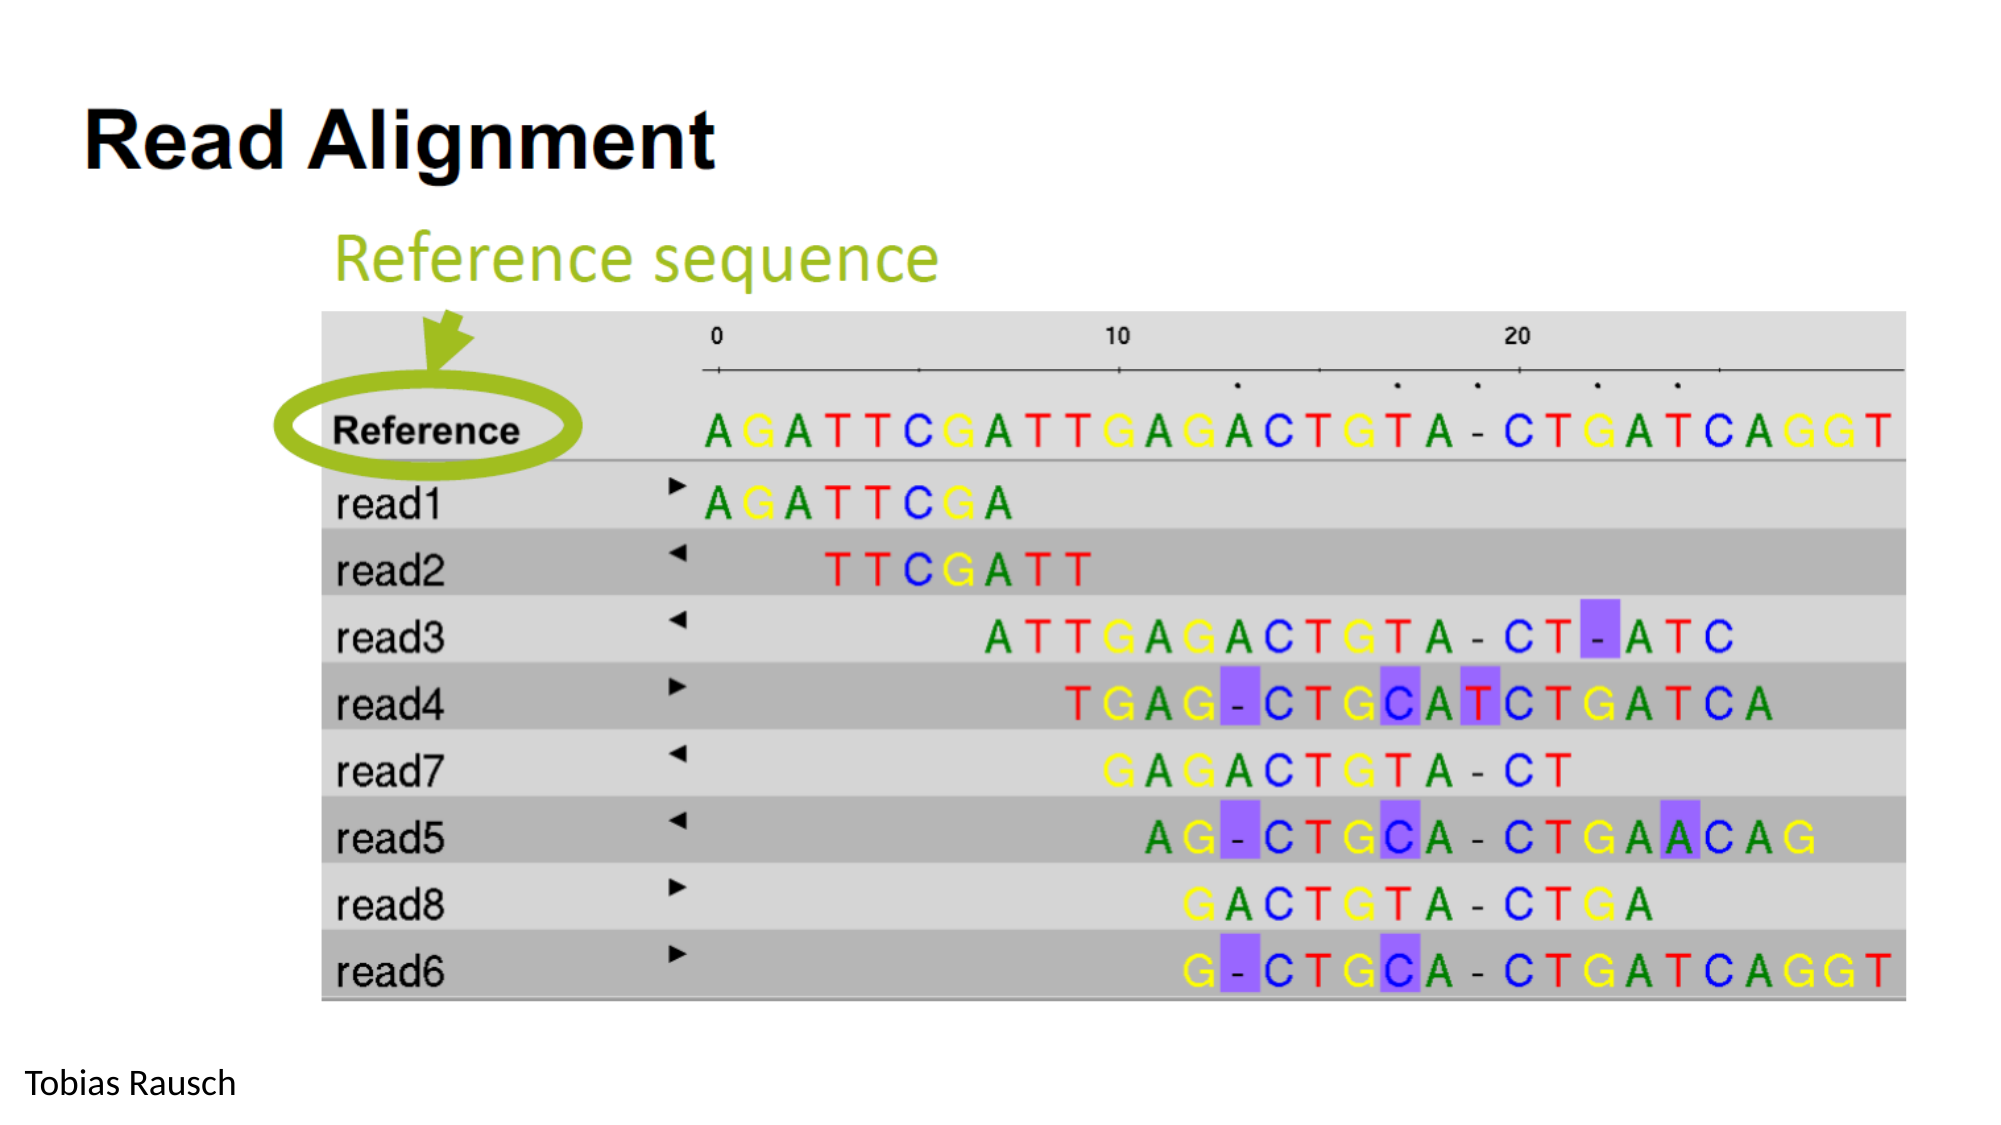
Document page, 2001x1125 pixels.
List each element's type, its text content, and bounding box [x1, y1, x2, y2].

picture [66, 91, 1934, 1033]
text_box Tobias Rausch [9, 1051, 297, 1111]
